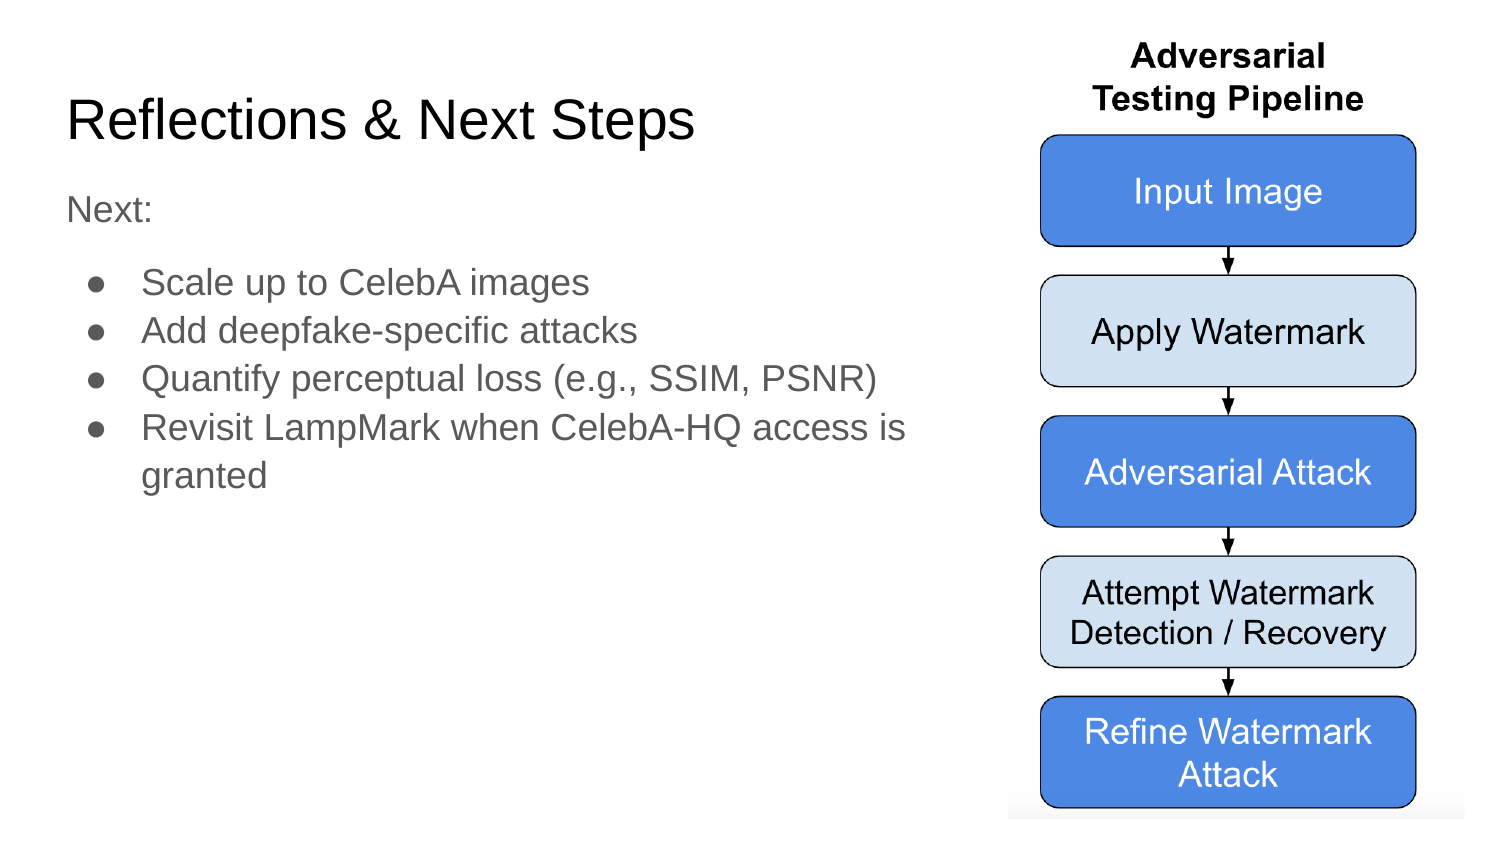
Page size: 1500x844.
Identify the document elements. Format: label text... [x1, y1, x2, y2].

title Reflections & Next Steps [51, 72, 1002, 167]
picture [1007, 25, 1465, 819]
list Next: Scale up to CelebA images Add deepfake-specific attacks Quantify perceptual loss (e.g., SSIM, PSNR) Revisit LampMark when CelebA-HQ access is granted [51, 166, 995, 762]
